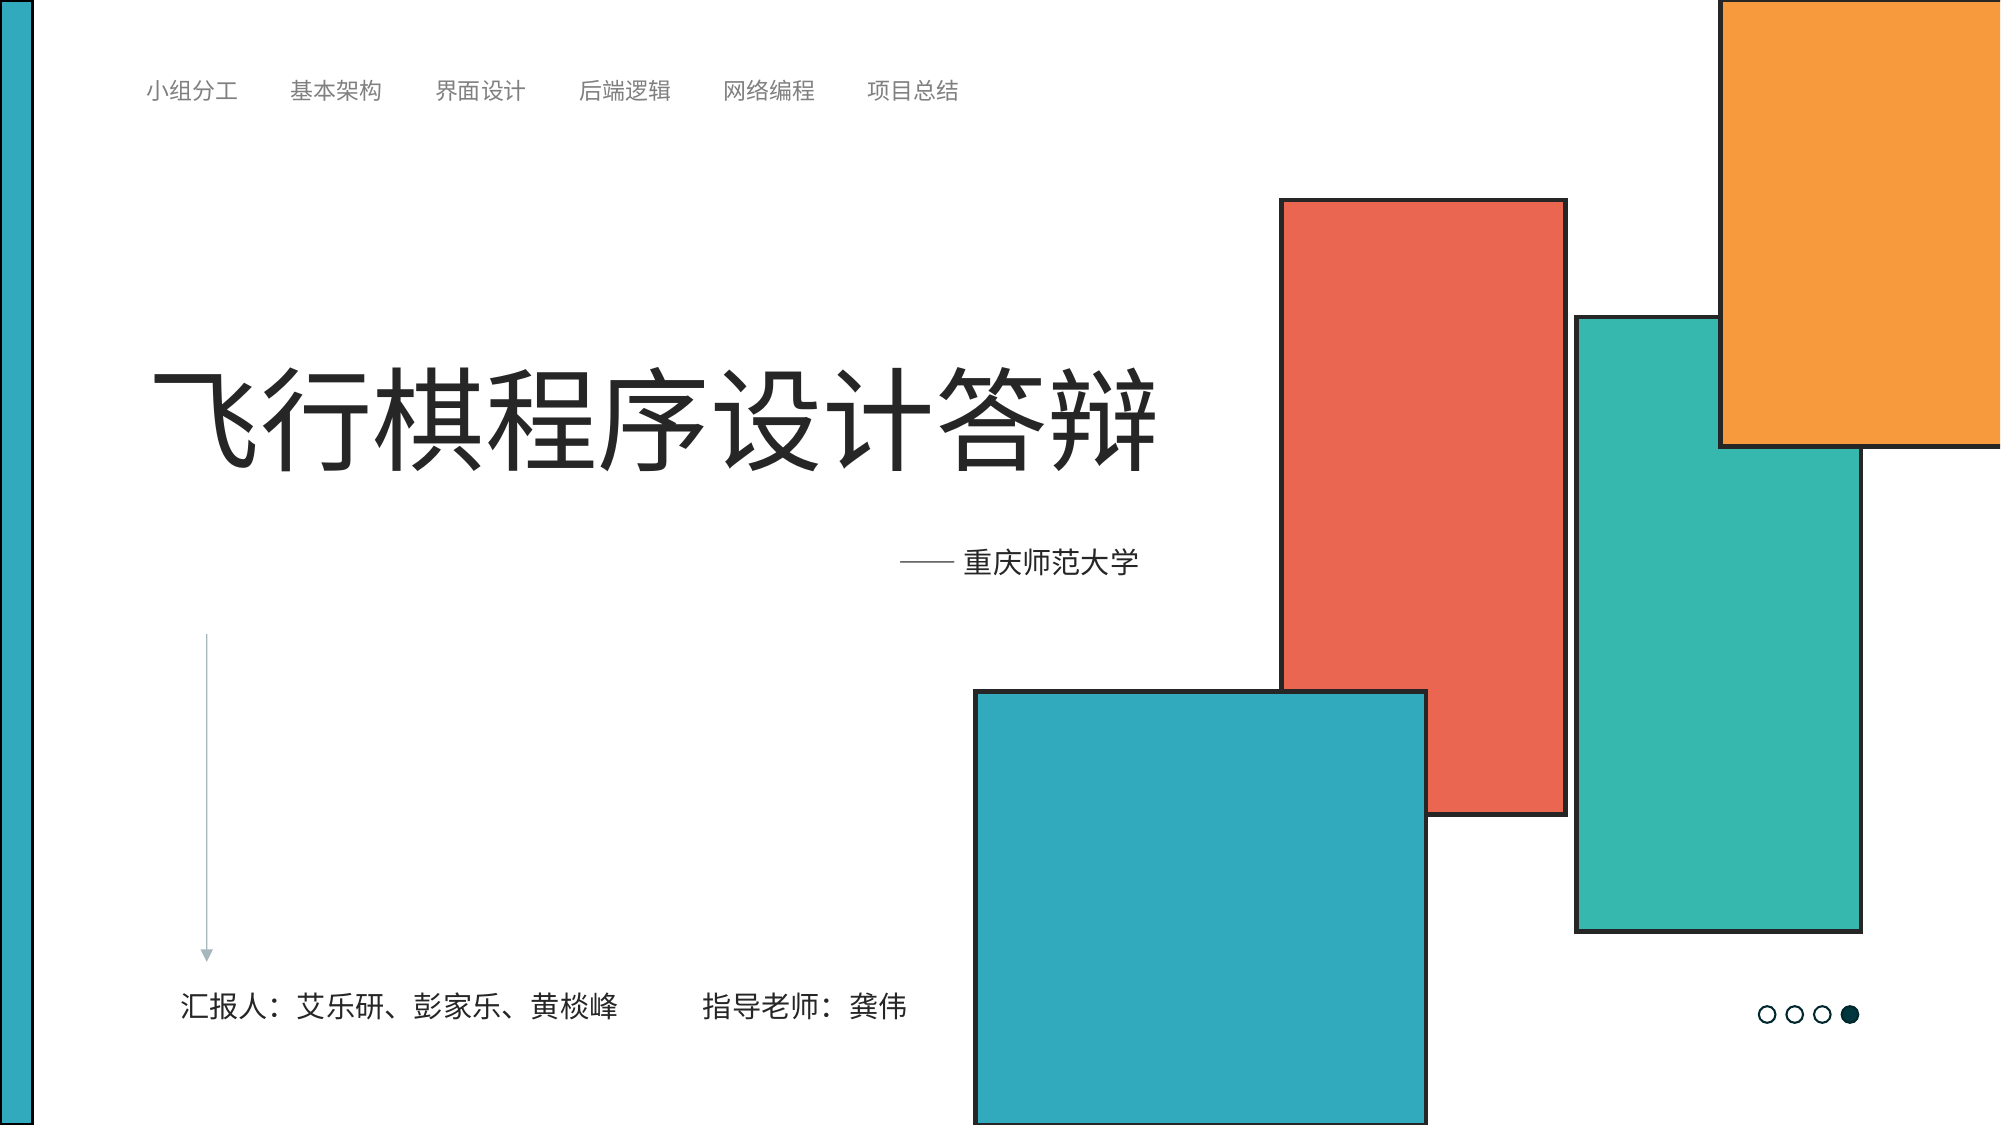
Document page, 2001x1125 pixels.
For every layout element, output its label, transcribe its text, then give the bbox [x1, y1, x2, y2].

text_box 网络编程 [708, 68, 831, 111]
text_box 后端逻辑 [564, 68, 687, 111]
text_box 飞行棋程序设计答辩 [133, 342, 1176, 493]
text_box ——重庆师范大学 [883, 537, 1356, 587]
text_box 基本架构 [275, 68, 398, 111]
text_box 小组分工 [131, 68, 254, 111]
text_box 界面设计 [420, 68, 542, 111]
text_box 汇报人：艾乐研、彭家乐、黄棪峰 指导老师：龚伟 [165, 980, 923, 1031]
text_box 项目总结 [852, 68, 975, 111]
